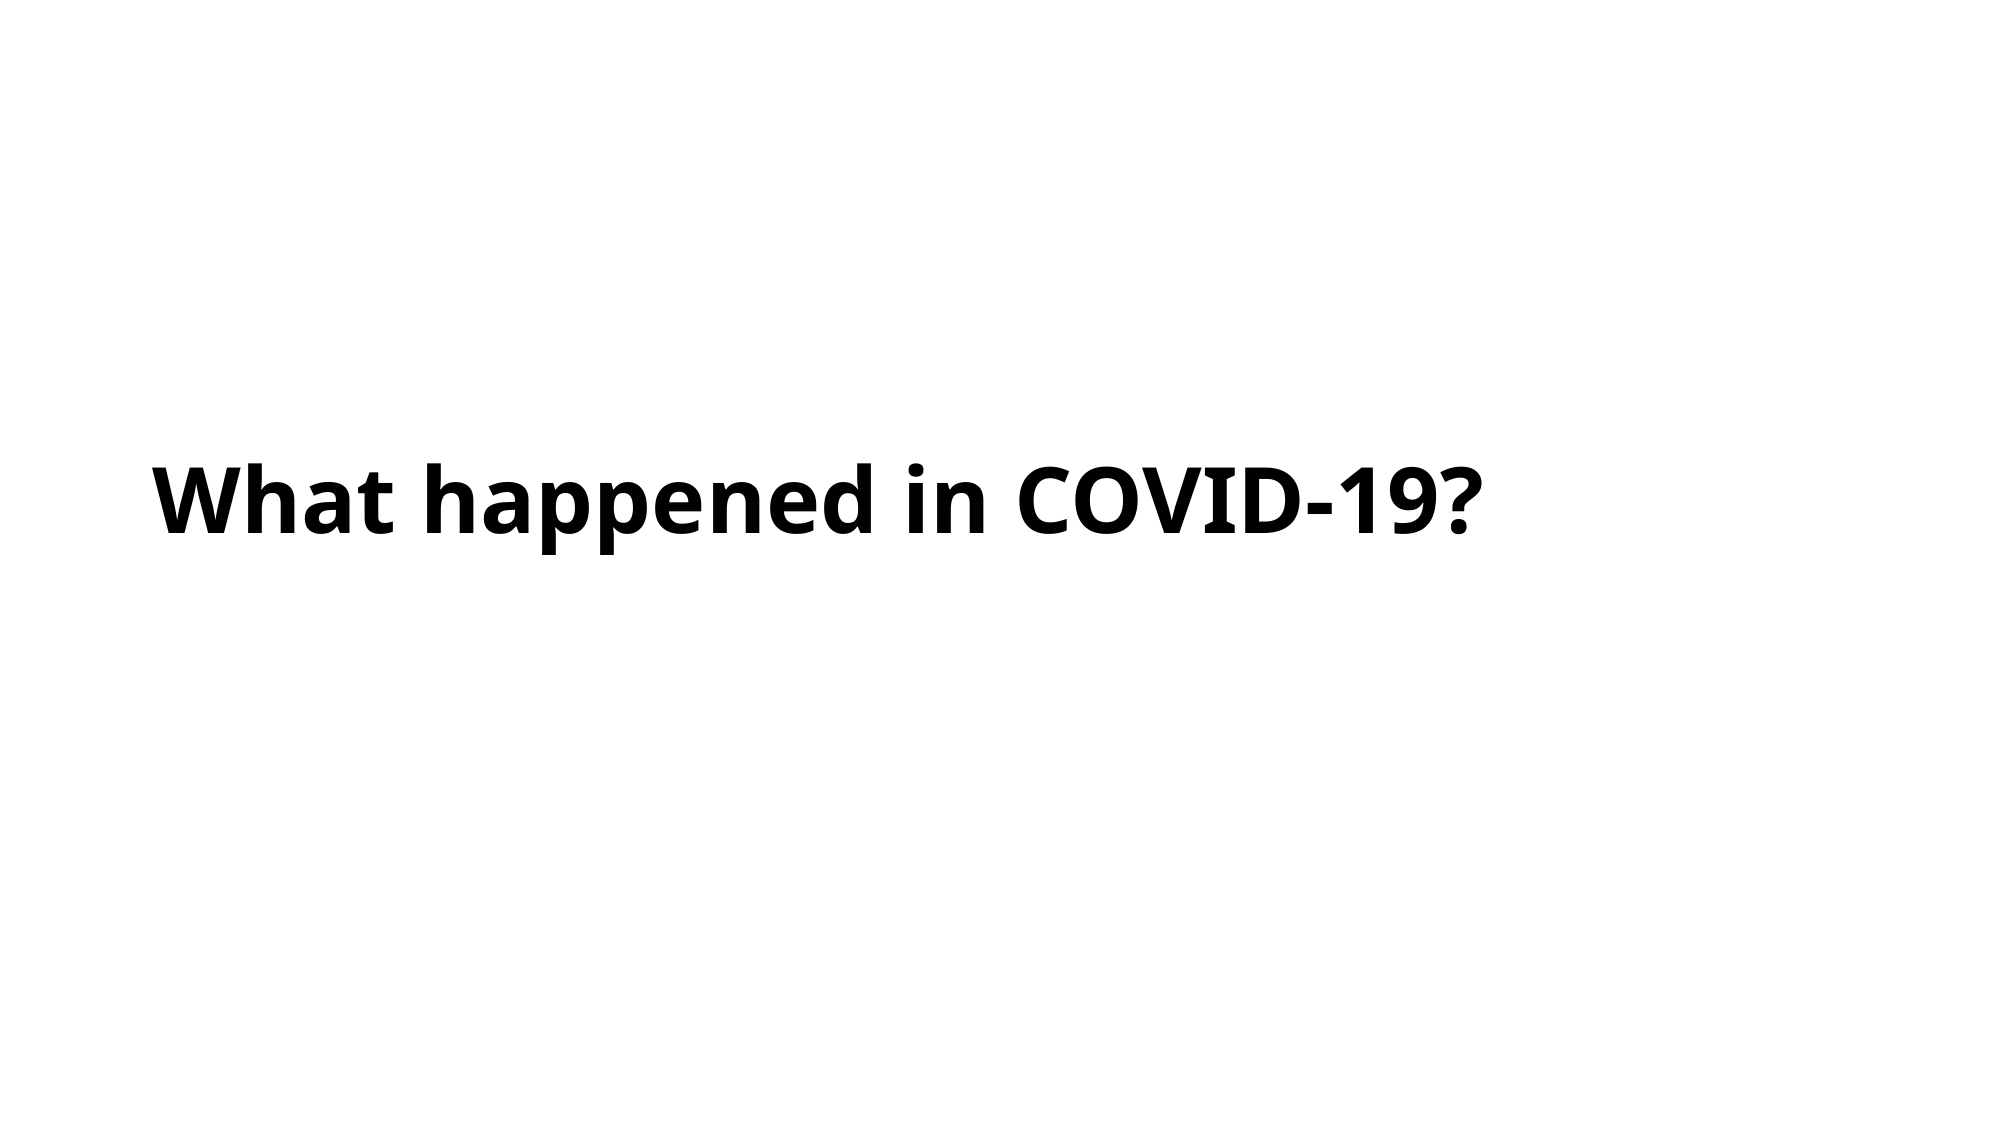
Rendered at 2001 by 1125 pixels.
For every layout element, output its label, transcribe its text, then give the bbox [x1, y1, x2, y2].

title What happened in COVID-19? [137, 394, 1863, 613]
